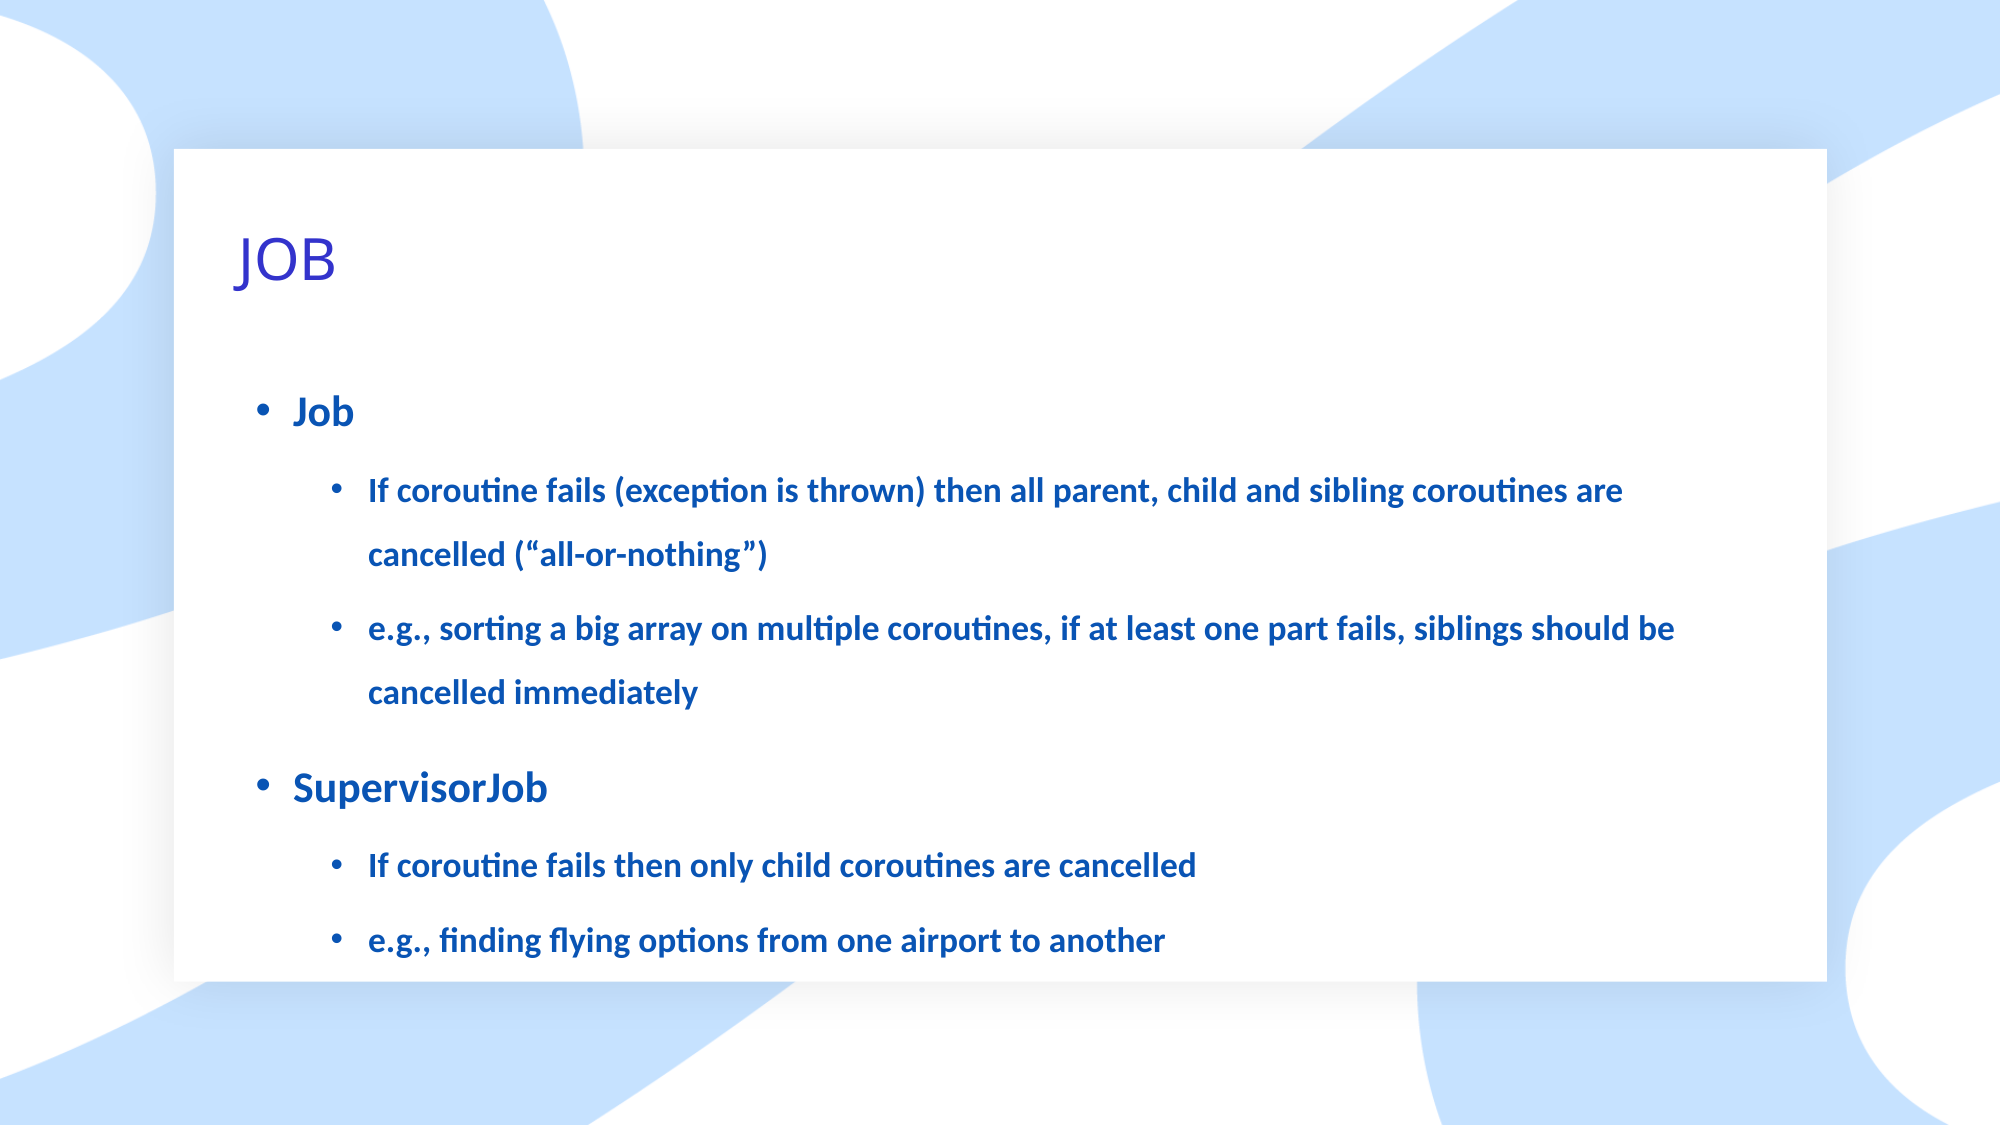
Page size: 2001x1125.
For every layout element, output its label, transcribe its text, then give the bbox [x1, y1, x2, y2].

text_box [173, 148, 1828, 983]
list Job If coroutine fails (exception is thrown) then all parent, child and sibling coroutines are cancelled (“all-or-nothing”) e.g., sorting a big array on multiple coroutines, if at least one part fails, siblings should be cancelled immediately SupervisorJob If coroutine fails then only child coroutines are cancelled e.g., finding flying options from one airport to another [240, 349, 1718, 982]
title JOB [223, 182, 1827, 341]
